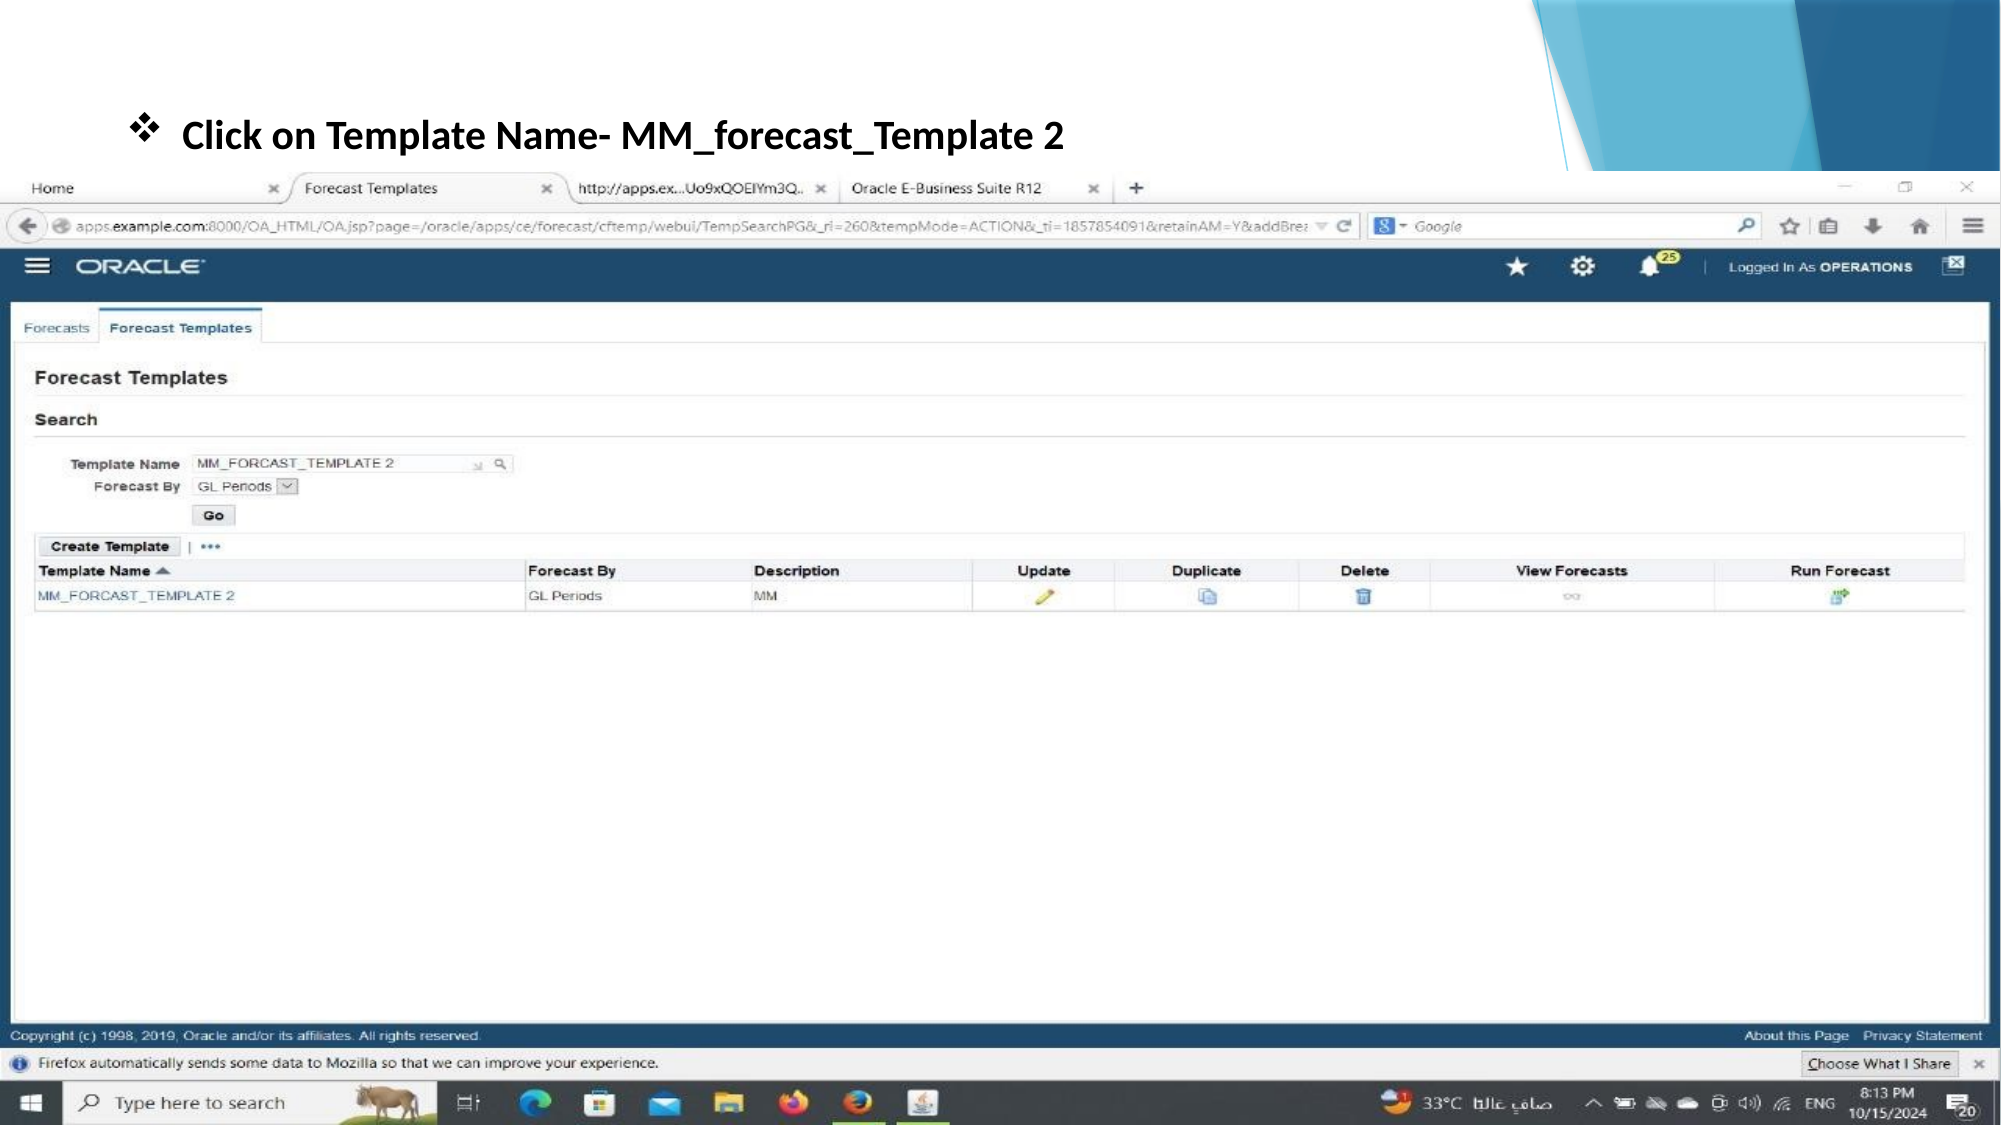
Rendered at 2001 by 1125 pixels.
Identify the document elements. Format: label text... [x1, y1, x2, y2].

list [0, 171, 2000, 1125]
title Click on Template Name- MM_forecast_Template 2 [111, 99, 1522, 169]
